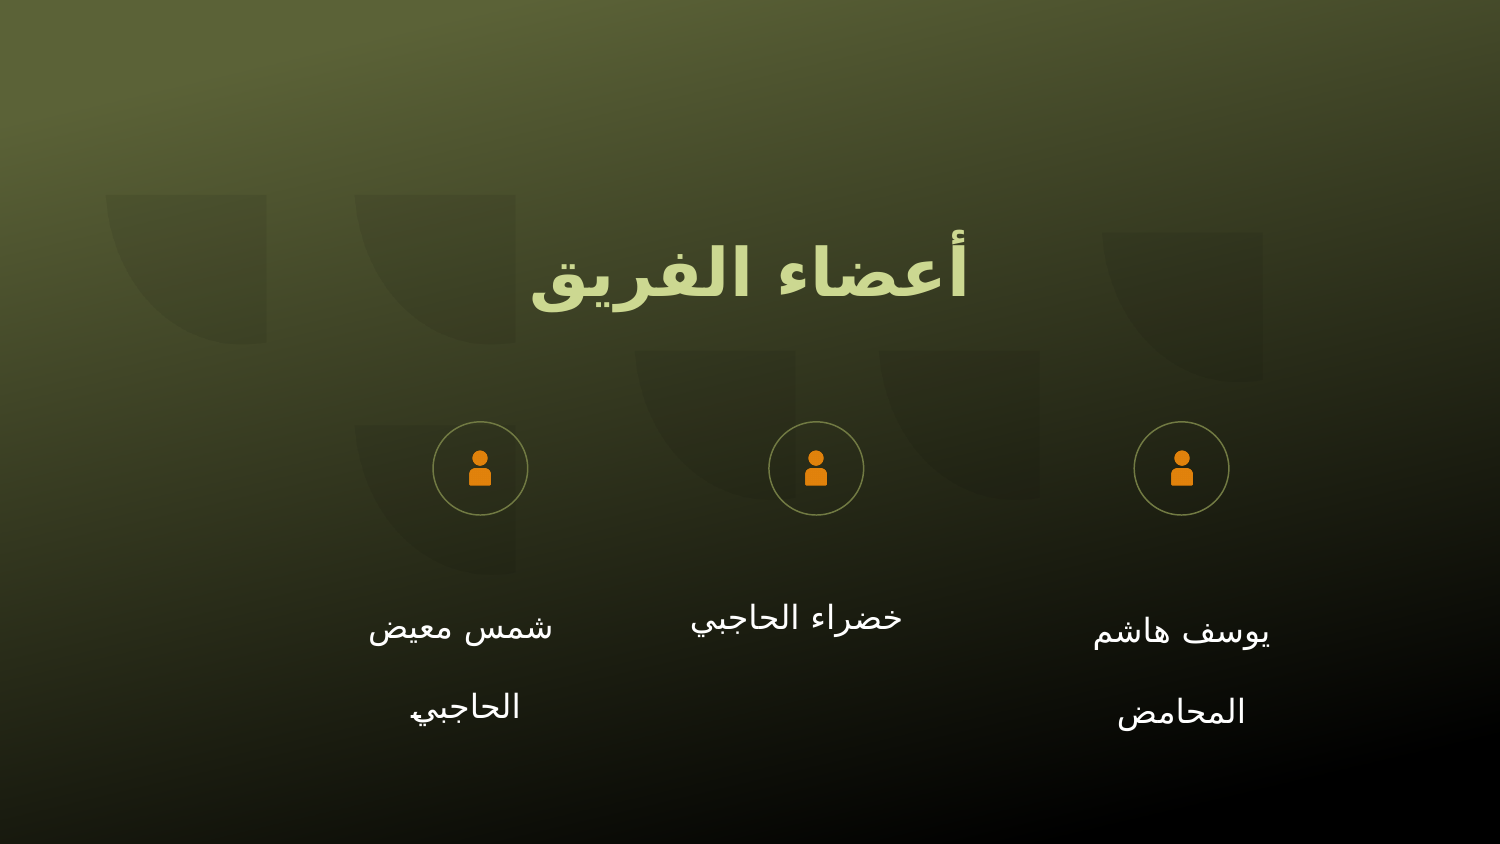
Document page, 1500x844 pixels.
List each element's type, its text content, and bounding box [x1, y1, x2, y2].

text_box أعضاء الفريق [152, 211, 1348, 306]
text_box يوسف هاشم المحامض [1015, 552, 1348, 646]
text_box [1134, 421, 1229, 516]
text_box خضراء الحاجبي [669, 538, 924, 632]
text_box [768, 421, 864, 516]
text_box [433, 421, 528, 516]
text_box شمس معيض الحاجبي [300, 547, 622, 679]
picture [0, 0, 1500, 844]
